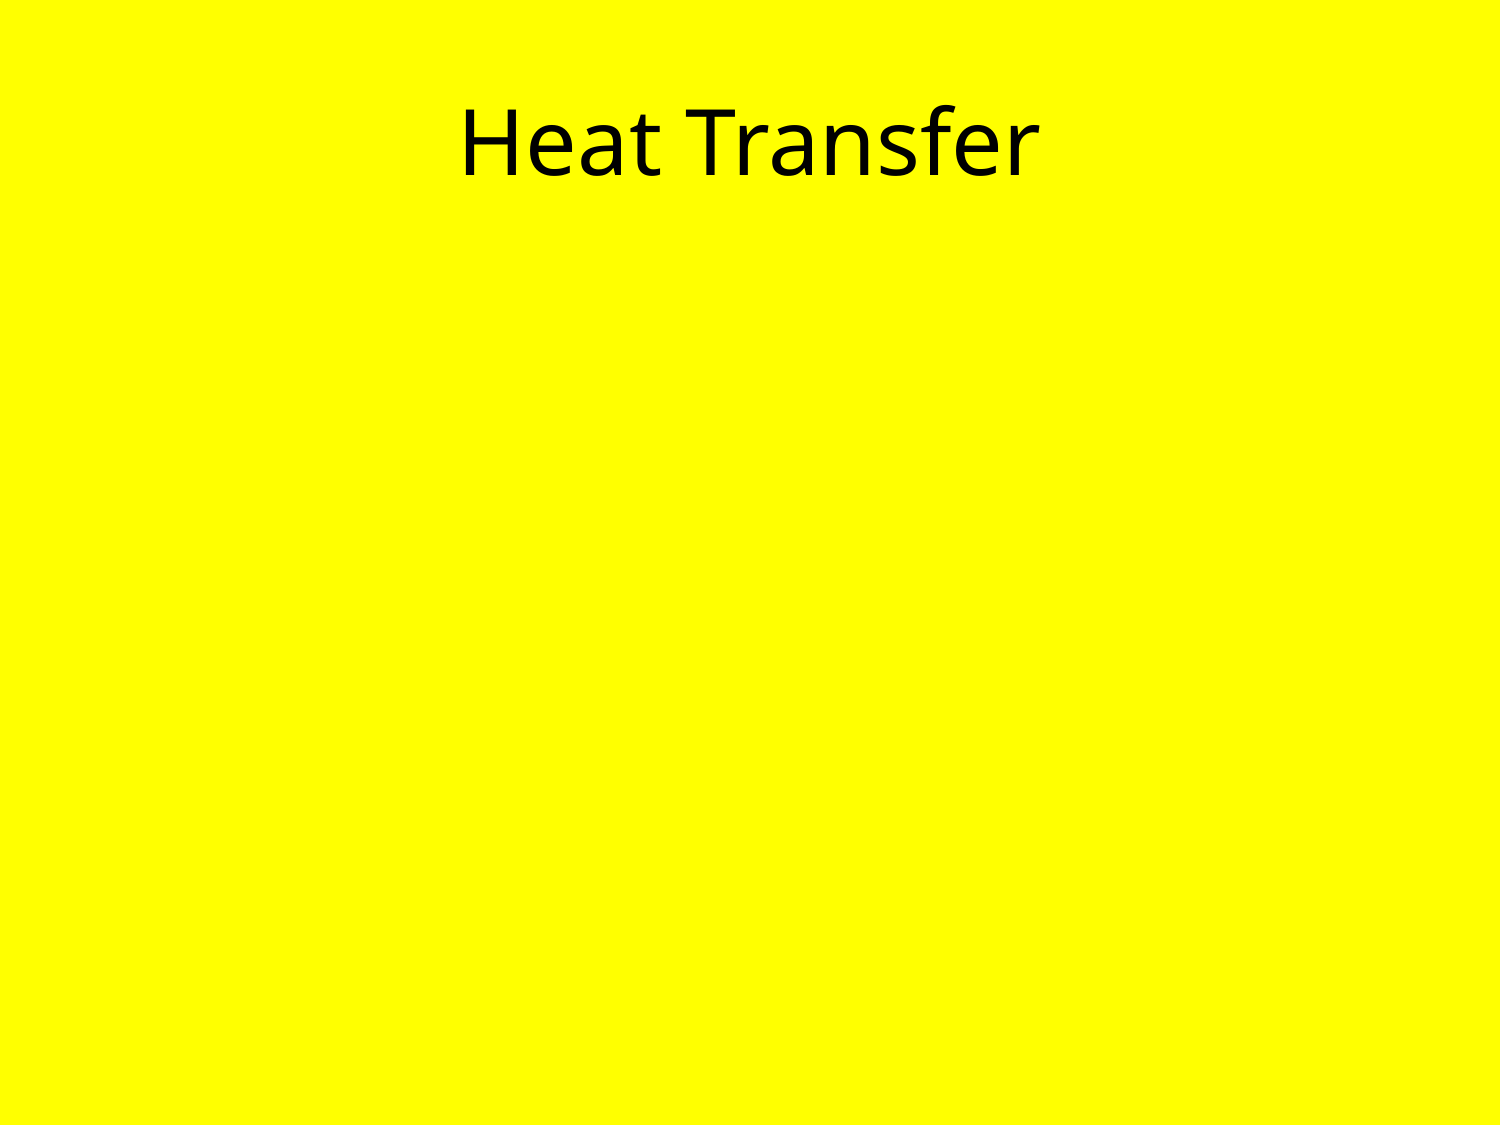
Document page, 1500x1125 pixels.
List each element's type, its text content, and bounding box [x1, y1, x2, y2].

title Heat Transfer [75, 45, 1425, 233]
